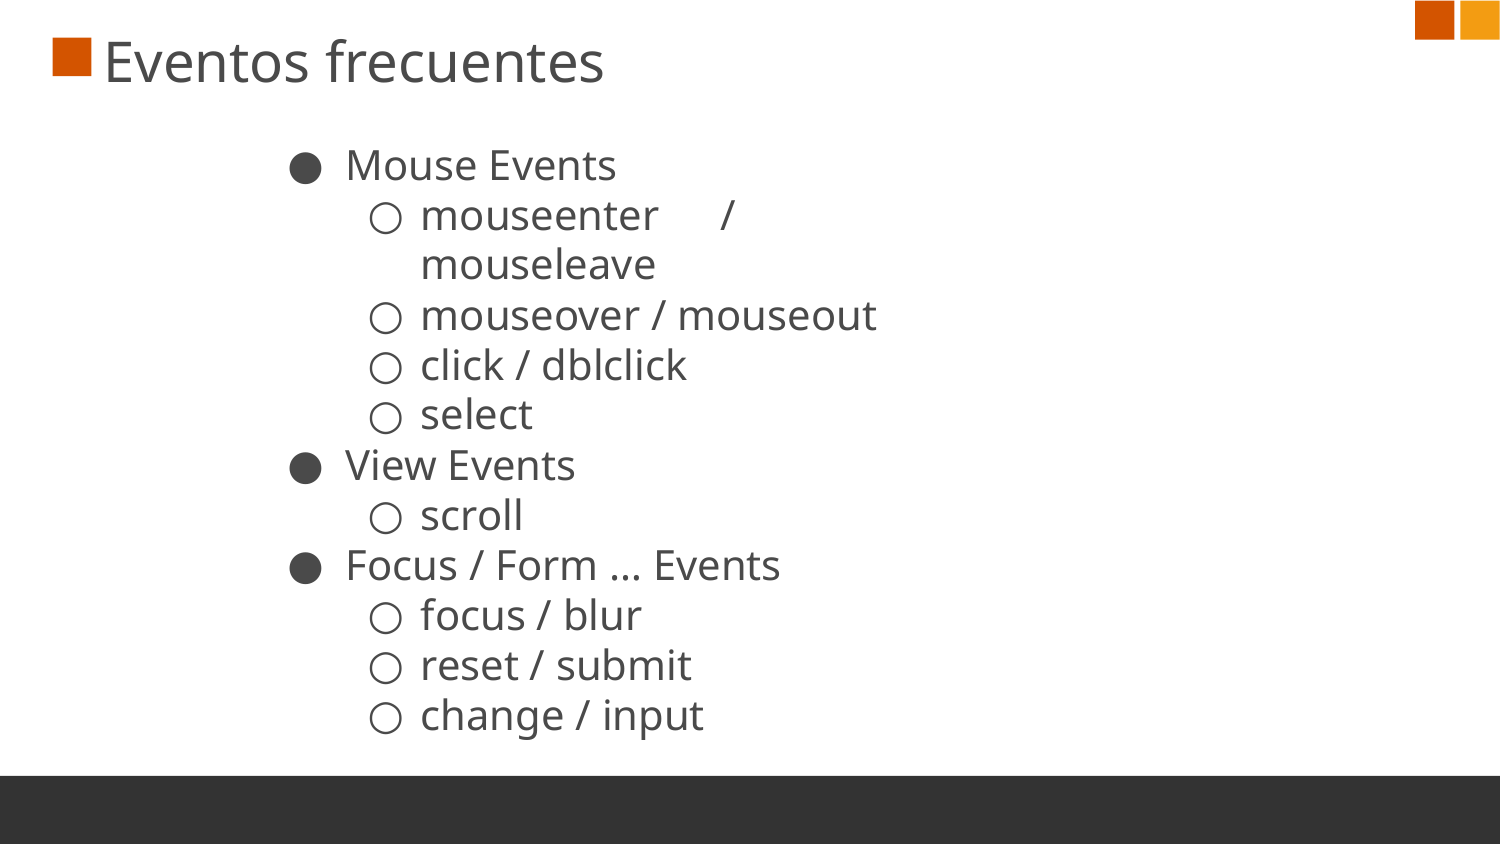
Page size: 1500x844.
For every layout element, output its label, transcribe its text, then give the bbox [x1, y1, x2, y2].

list Mouse Events mouseenter / mouseleave mouseover / mouseout click / dblclick select View Events scroll Focus / Form … Events focus / blur reset / submit change / input [262, 129, 947, 714]
title Eventos frecuentes [94, 17, 1381, 107]
